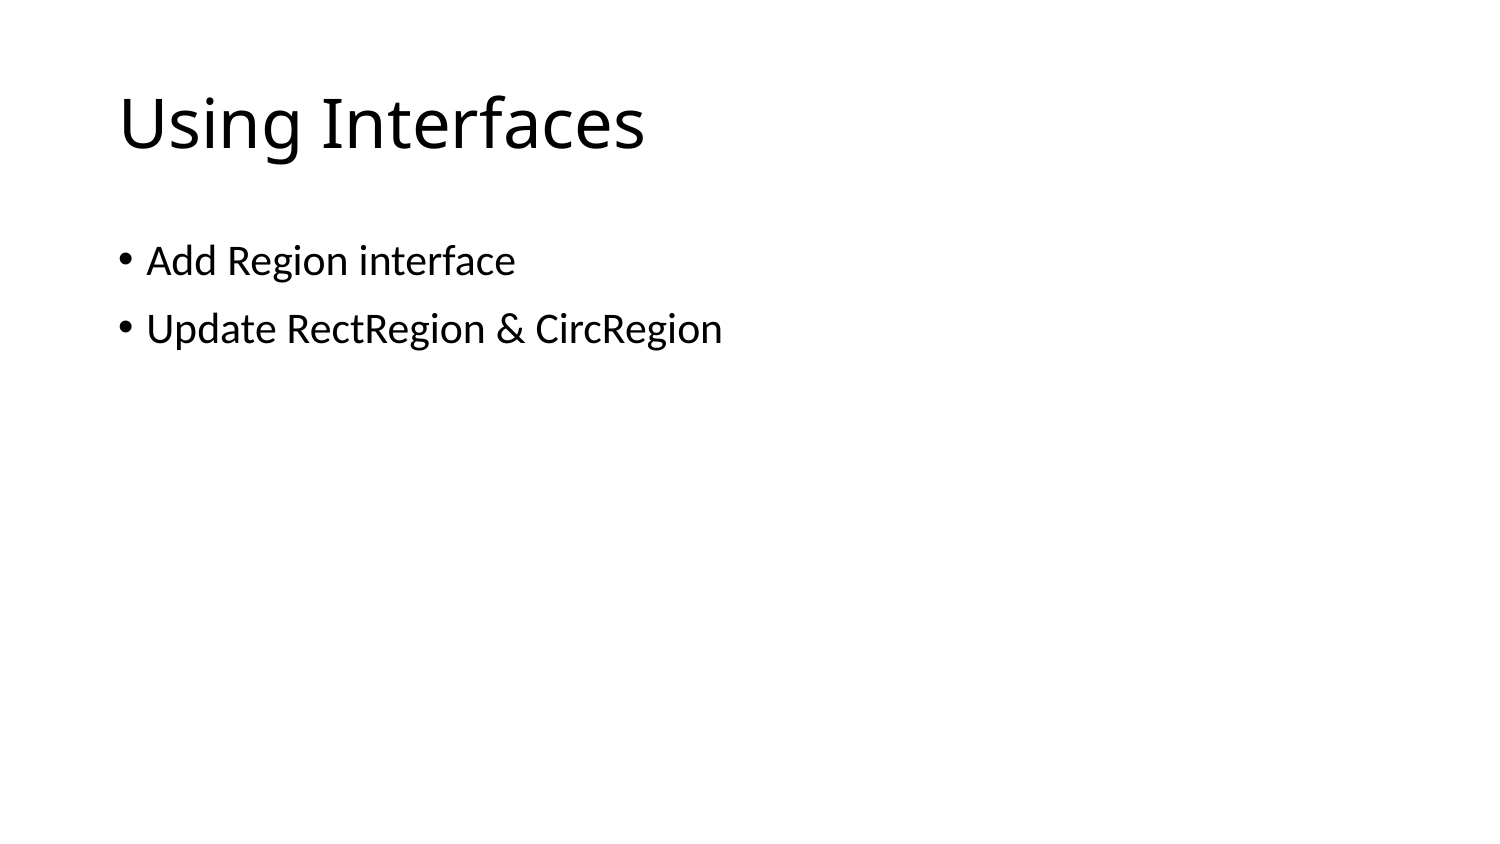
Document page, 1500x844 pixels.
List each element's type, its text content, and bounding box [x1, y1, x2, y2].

title Using Interfaces [103, 44, 1397, 208]
list Add Region interface Update RectRegion & CircRegion [103, 224, 1397, 760]
